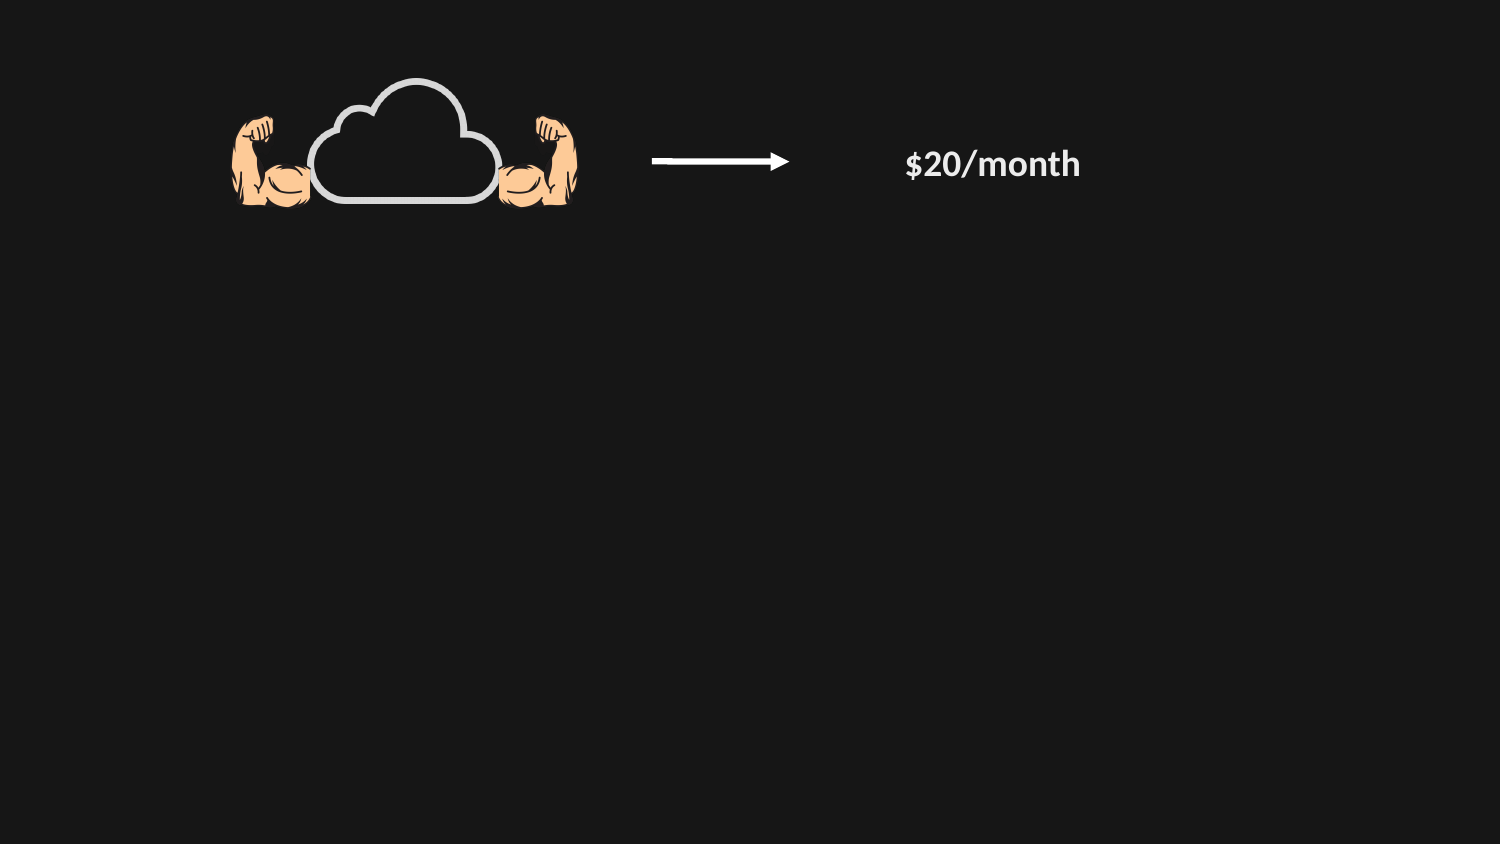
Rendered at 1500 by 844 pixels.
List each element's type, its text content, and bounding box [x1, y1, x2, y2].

text_box $20/month [889, 124, 1462, 199]
picture [229, 29, 579, 253]
